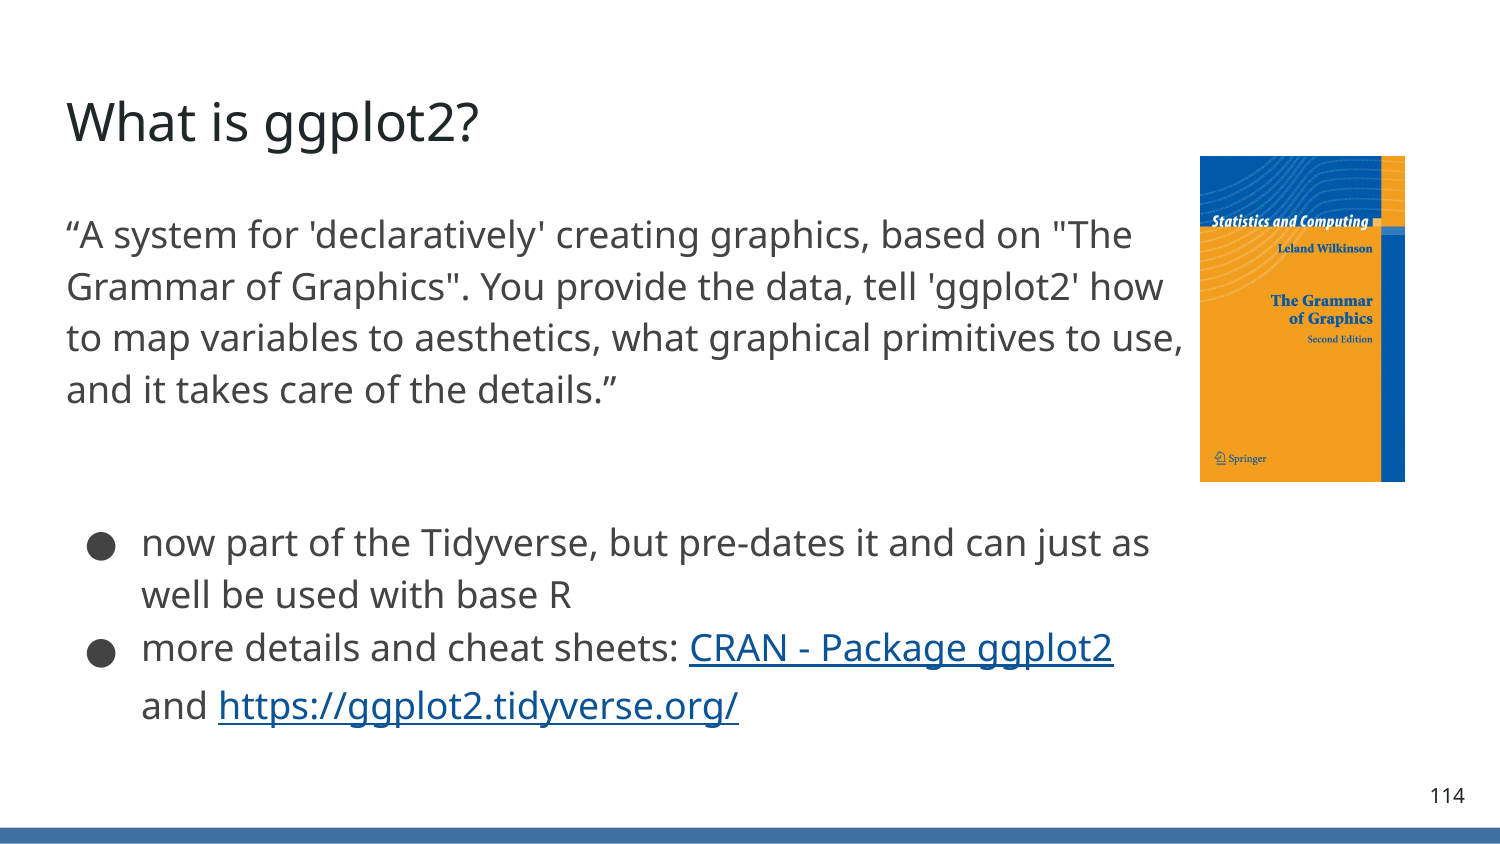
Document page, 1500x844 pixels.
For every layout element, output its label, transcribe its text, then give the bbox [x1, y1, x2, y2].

slide_number 114 [1389, 764, 1480, 830]
picture [1199, 155, 1406, 482]
list “A system for 'declaratively' creating graphics, based on "The Grammar of Graphics". You provide the data, tell 'ggplot2' how to map variables to aesthetics, what graphical primitives to use, and it takes care of the details.” now part of the Tidyverse, but pre-dates it and can just as well be used with base R more details and cheat sheets: CRAN - Package ggplot2 and https://ggplot2.tidyverse.org/ [51, 189, 1201, 750]
title What is ggplot2? [51, 72, 1449, 167]
